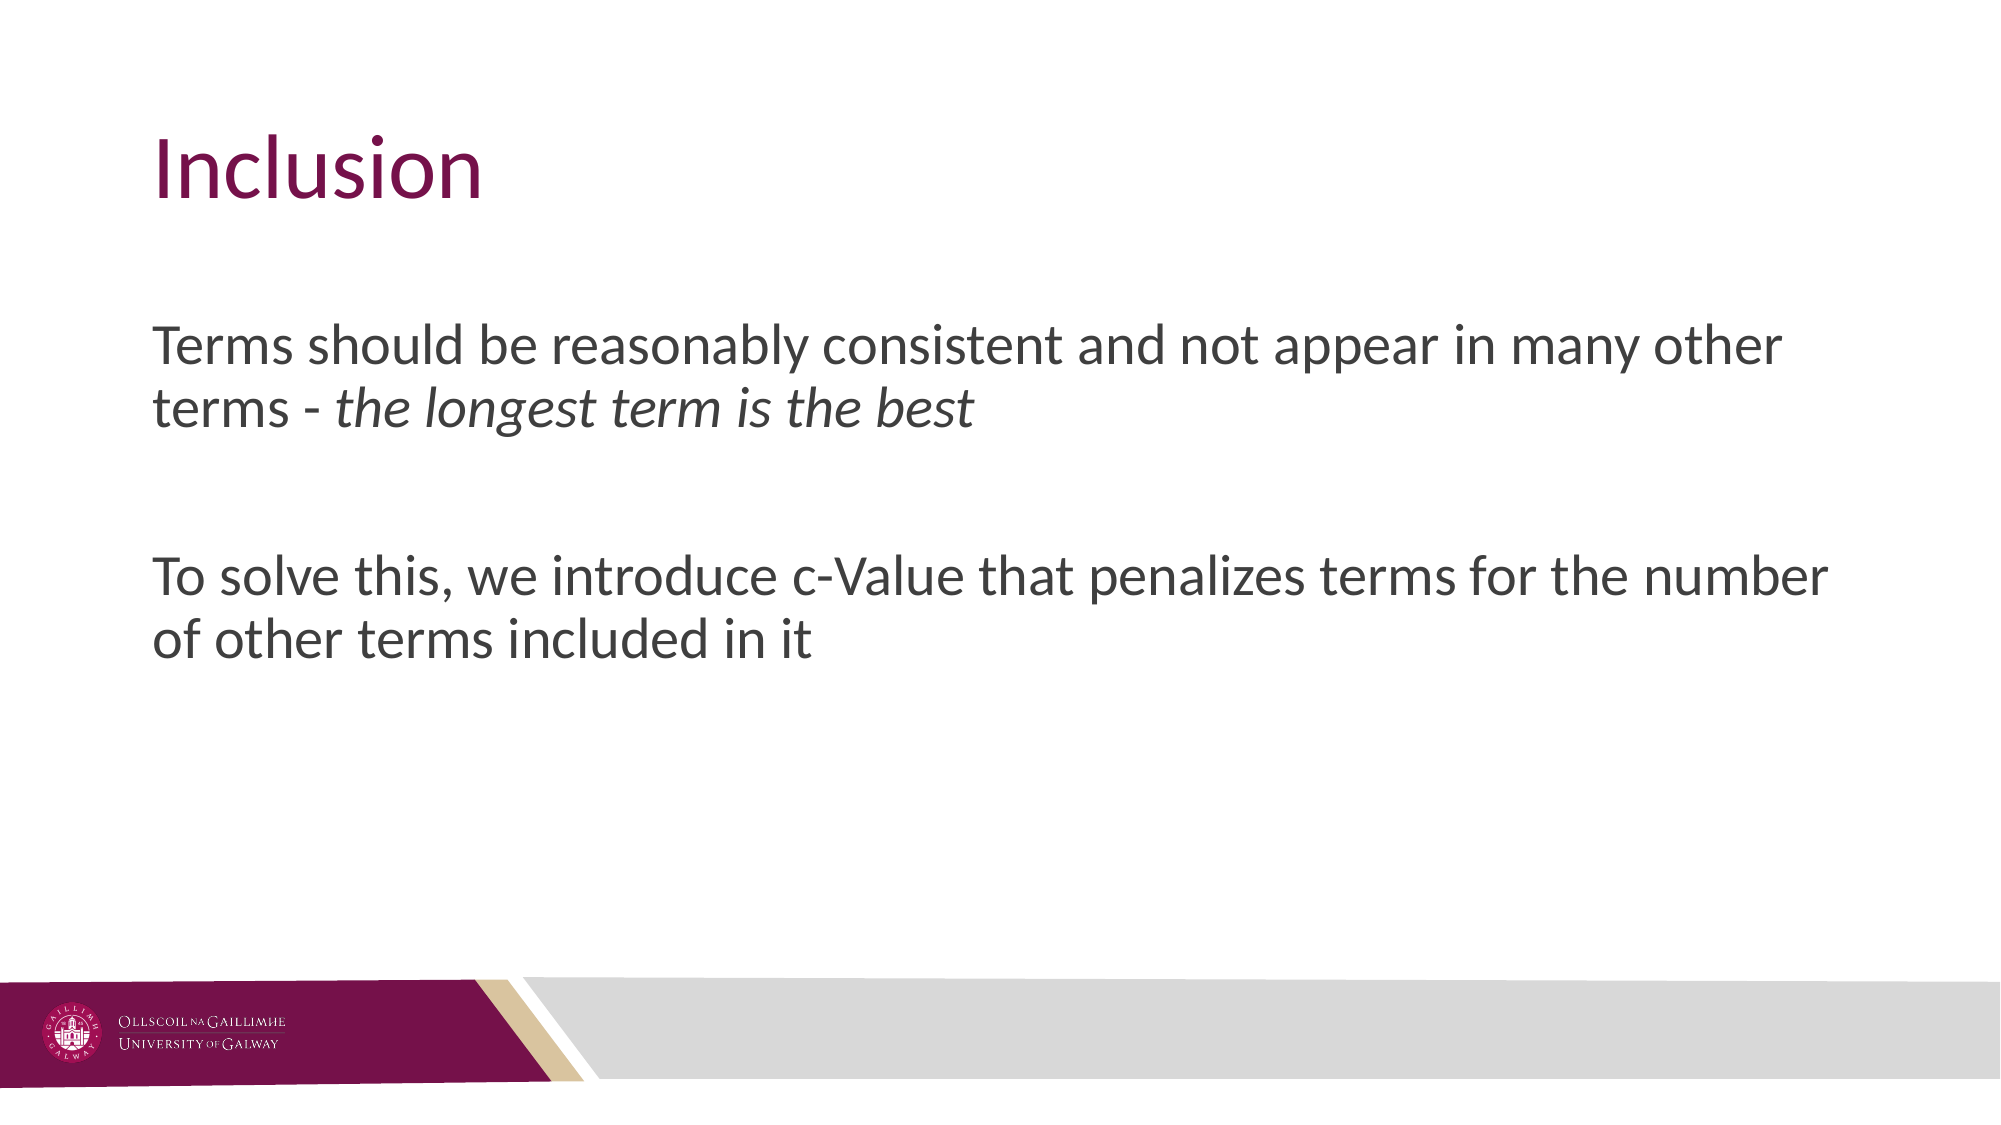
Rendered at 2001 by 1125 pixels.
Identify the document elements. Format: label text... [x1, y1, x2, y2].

title Inclusion [137, 59, 1863, 278]
picture [42, 1002, 285, 1063]
list Terms should be reasonably consistent and not appear in many other terms - the longest term is the best To solve this, we introduce c-Value that penalizes terms for the number of other terms included in it [137, 299, 1863, 925]
